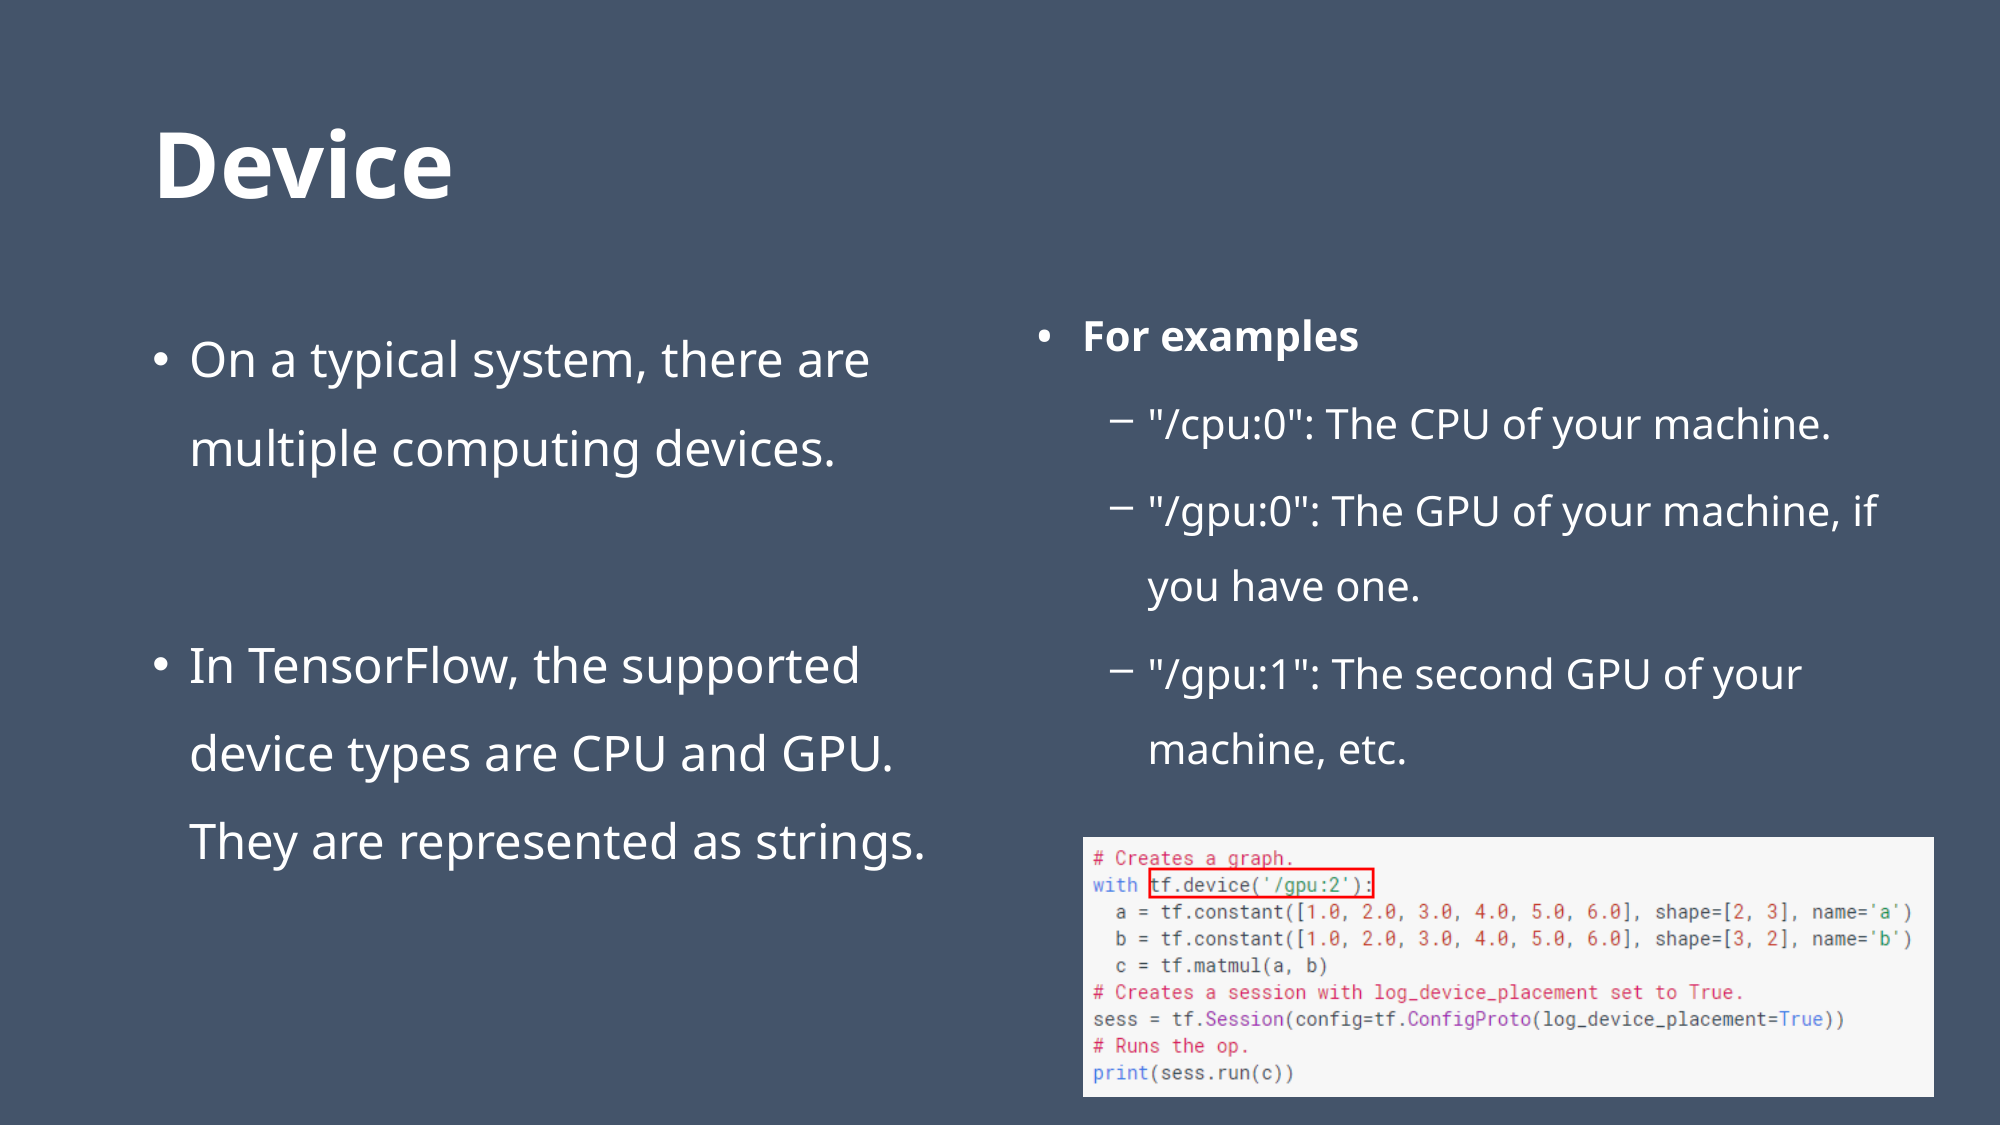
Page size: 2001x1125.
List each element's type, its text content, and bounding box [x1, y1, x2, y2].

list On a typical system, there are multiple computing devices. In TensorFlow, the supported device types are CPU and GPU. They are represented as strings. [137, 291, 947, 967]
title Device [137, 59, 1863, 278]
picture [1083, 837, 1934, 1097]
text_box For examples "/cpu:0": The CPU of your machine. "/gpu:0": The GPU of your machine, if you have one. "/gpu:1": The second GPU of your machine, etc. [1020, 277, 1906, 992]
